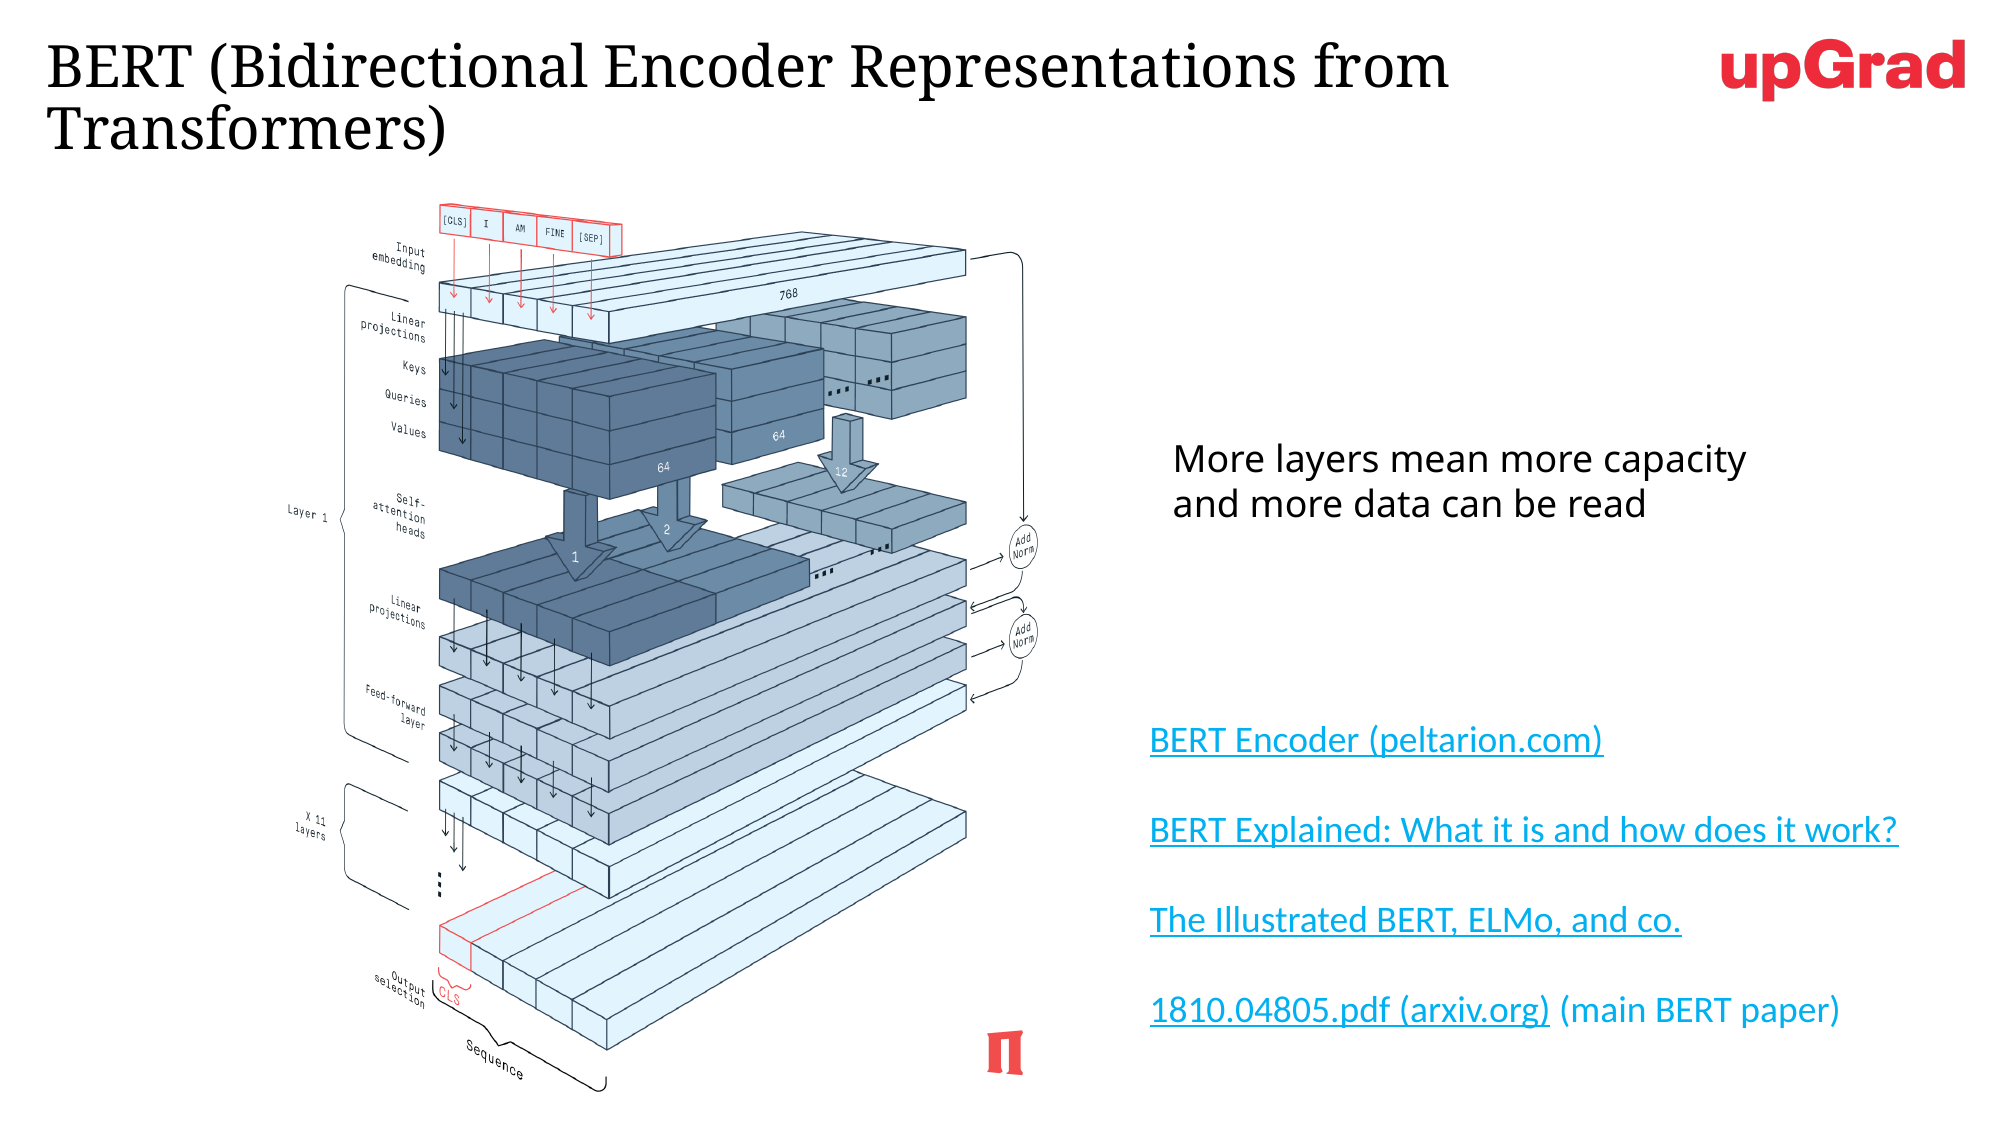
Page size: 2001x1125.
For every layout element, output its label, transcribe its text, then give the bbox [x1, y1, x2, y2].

picture [1757, 0, 1970, 135]
title BERT (Bidirectional Encoder Representations from Transformers) [31, 0, 1757, 209]
picture [277, 187, 1060, 1097]
text_box More layers mean more capacity and more data can be read [1157, 427, 1773, 533]
text_box BERT Encoder (peltarion.com) BERT Explained: What it is and how does it work? The Illustrated BERT, ELMo, and co. 1810.04805.pdf (arxiv.org) (main BERT paper) [1134, 707, 1976, 1038]
